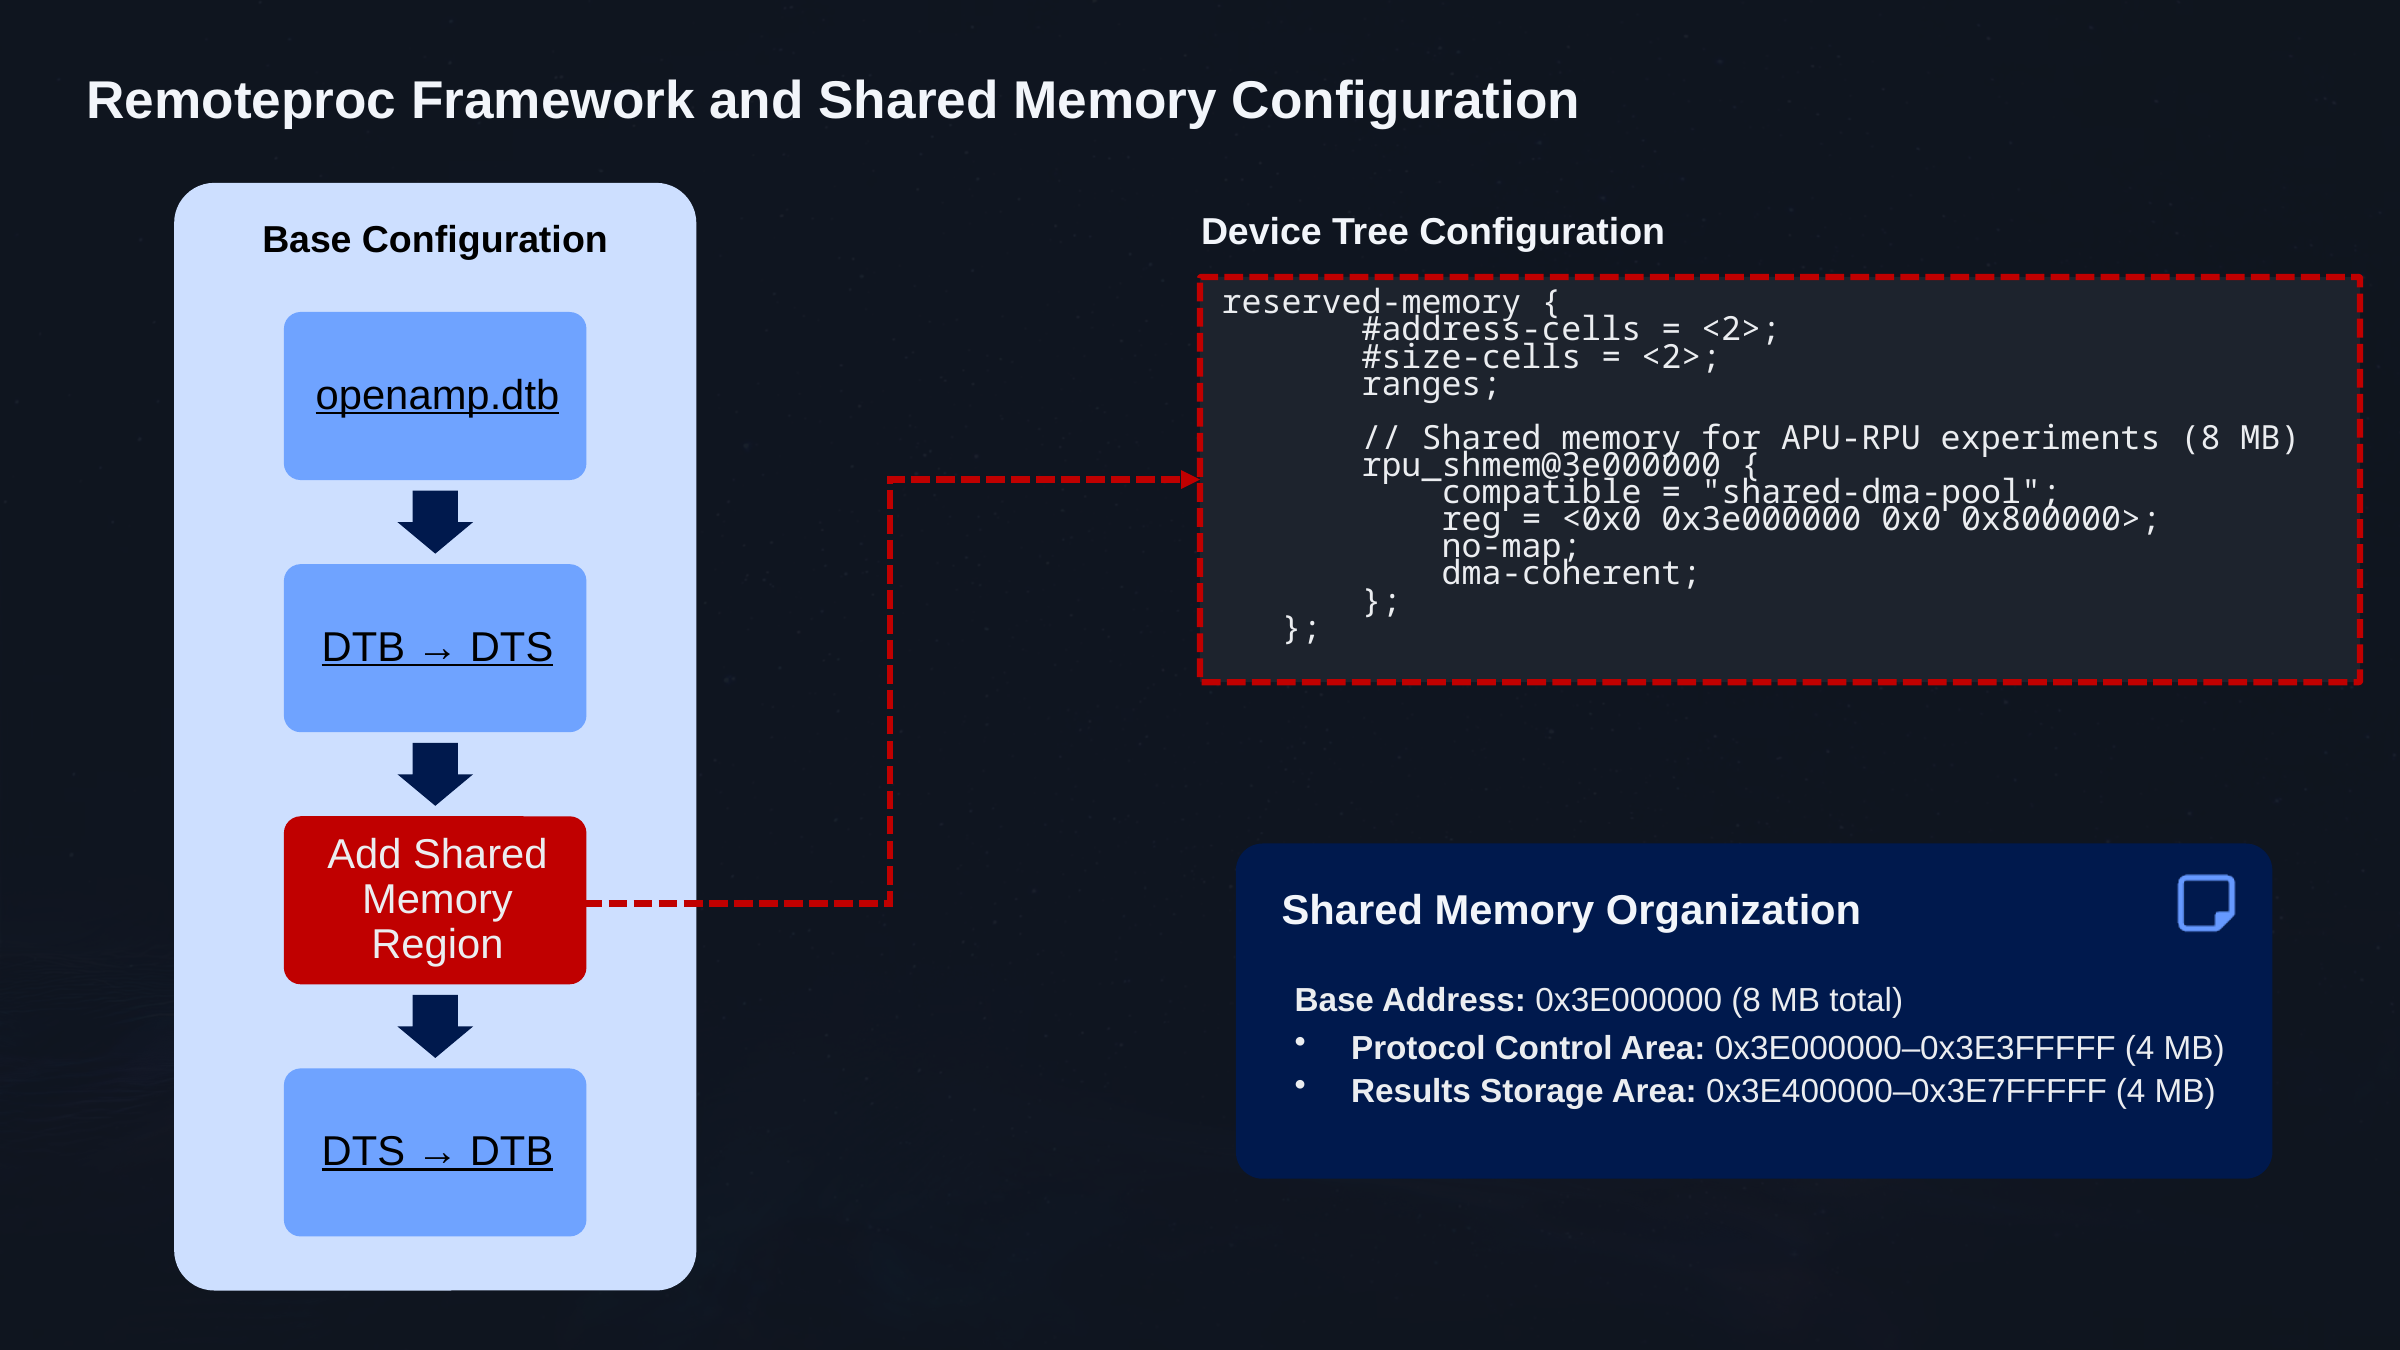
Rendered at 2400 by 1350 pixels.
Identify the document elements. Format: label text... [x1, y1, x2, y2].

text_box [1199, 276, 2361, 683]
text_box reserved-memory { #address-cells = <2>; #size-cells = <2>; ranges; // Shared memory for APU-RPU experiments (8 MB) rpu_shmem@3e000000 { compatible = "shared-dma-pool"; reg = <0x0 0x3e000000 0x0 0x800000>; no-map; dma-coherent; }; }; [1221, 293, 2382, 686]
text_box Results Storage Area: 0x3E400000–0x3E7FFFFF (4 MB) [1294, 1081, 2268, 1110]
text_box Remoteproc Framework and Shared Memory Configuration [86, 59, 1637, 130]
text_box Shared Memory Organization [1281, 891, 1908, 936]
text_box [173, 181, 698, 311]
text_box Base Address: 0x3E000000 (8 MB total) [1294, 991, 2268, 1020]
text_box Protocol Control Area: 0x3E000000–0x3E3FFFFF (4 MB) [1294, 1038, 2268, 1067]
text_box [1235, 843, 2273, 1179]
text_box Device Tree Configuration [1201, 210, 1614, 253]
picture [2166, 871, 2247, 936]
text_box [583, 479, 1200, 904]
text_box [173, 1238, 698, 1292]
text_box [18, 311, 853, 1238]
text_box Base Configuration [174, 218, 697, 261]
